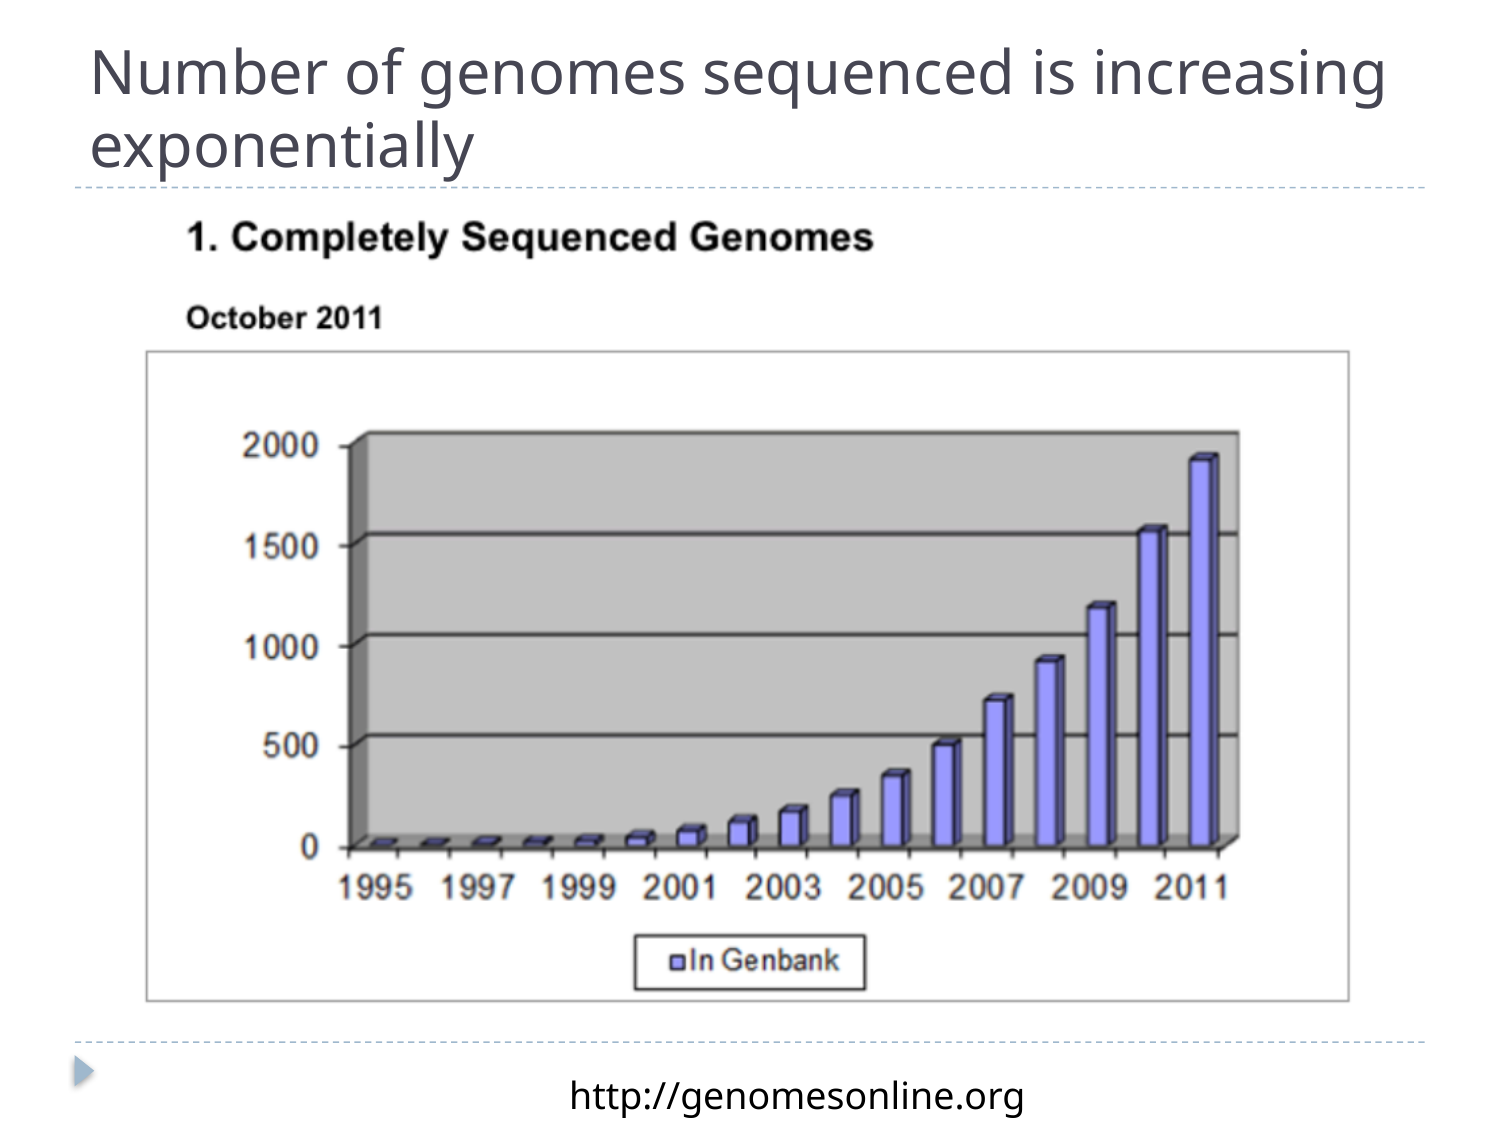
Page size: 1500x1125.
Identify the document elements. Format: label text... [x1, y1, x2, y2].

text_box http://genomesonline.org [554, 1064, 1041, 1125]
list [74, 199, 1426, 1011]
title Number of genomes sequenced is increasing exponentially [75, 24, 1425, 188]
